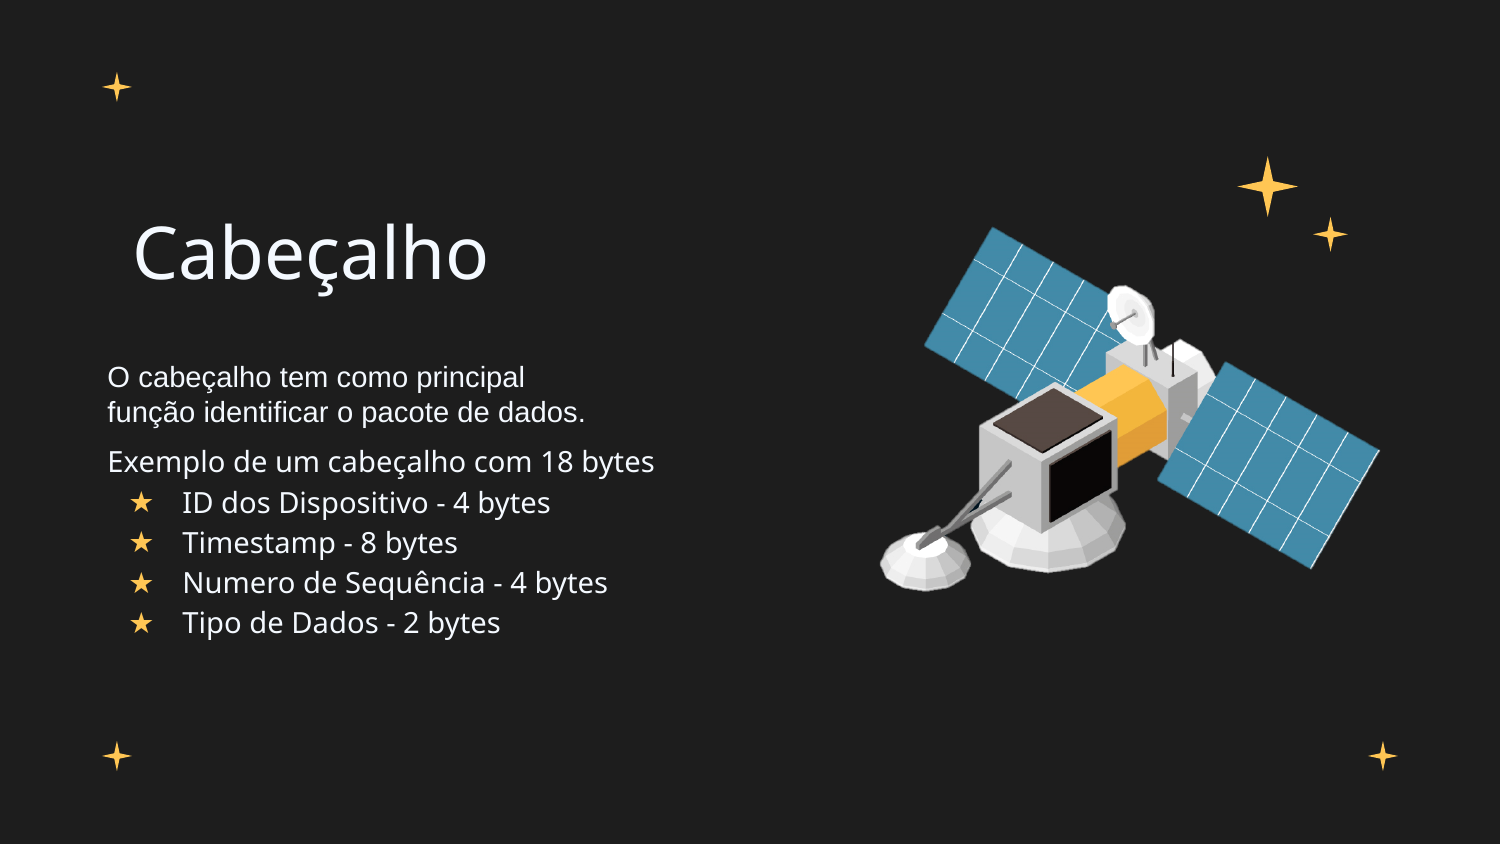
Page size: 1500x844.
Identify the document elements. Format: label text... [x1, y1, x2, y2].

title Cabeçalho [116, 186, 791, 310]
picture [796, 140, 1449, 688]
subtitle Exemplo de um cabeçalho com 18 bytes ID dos Dispositivo - 4 bytes Timestamp - 8 bytes Numero de Sequência - 4 bytes Tipo de Dados - 2 bytes [92, 423, 822, 762]
text_box O cabeçalho tem como principal função identificar o pacote de dados. [92, 343, 627, 467]
